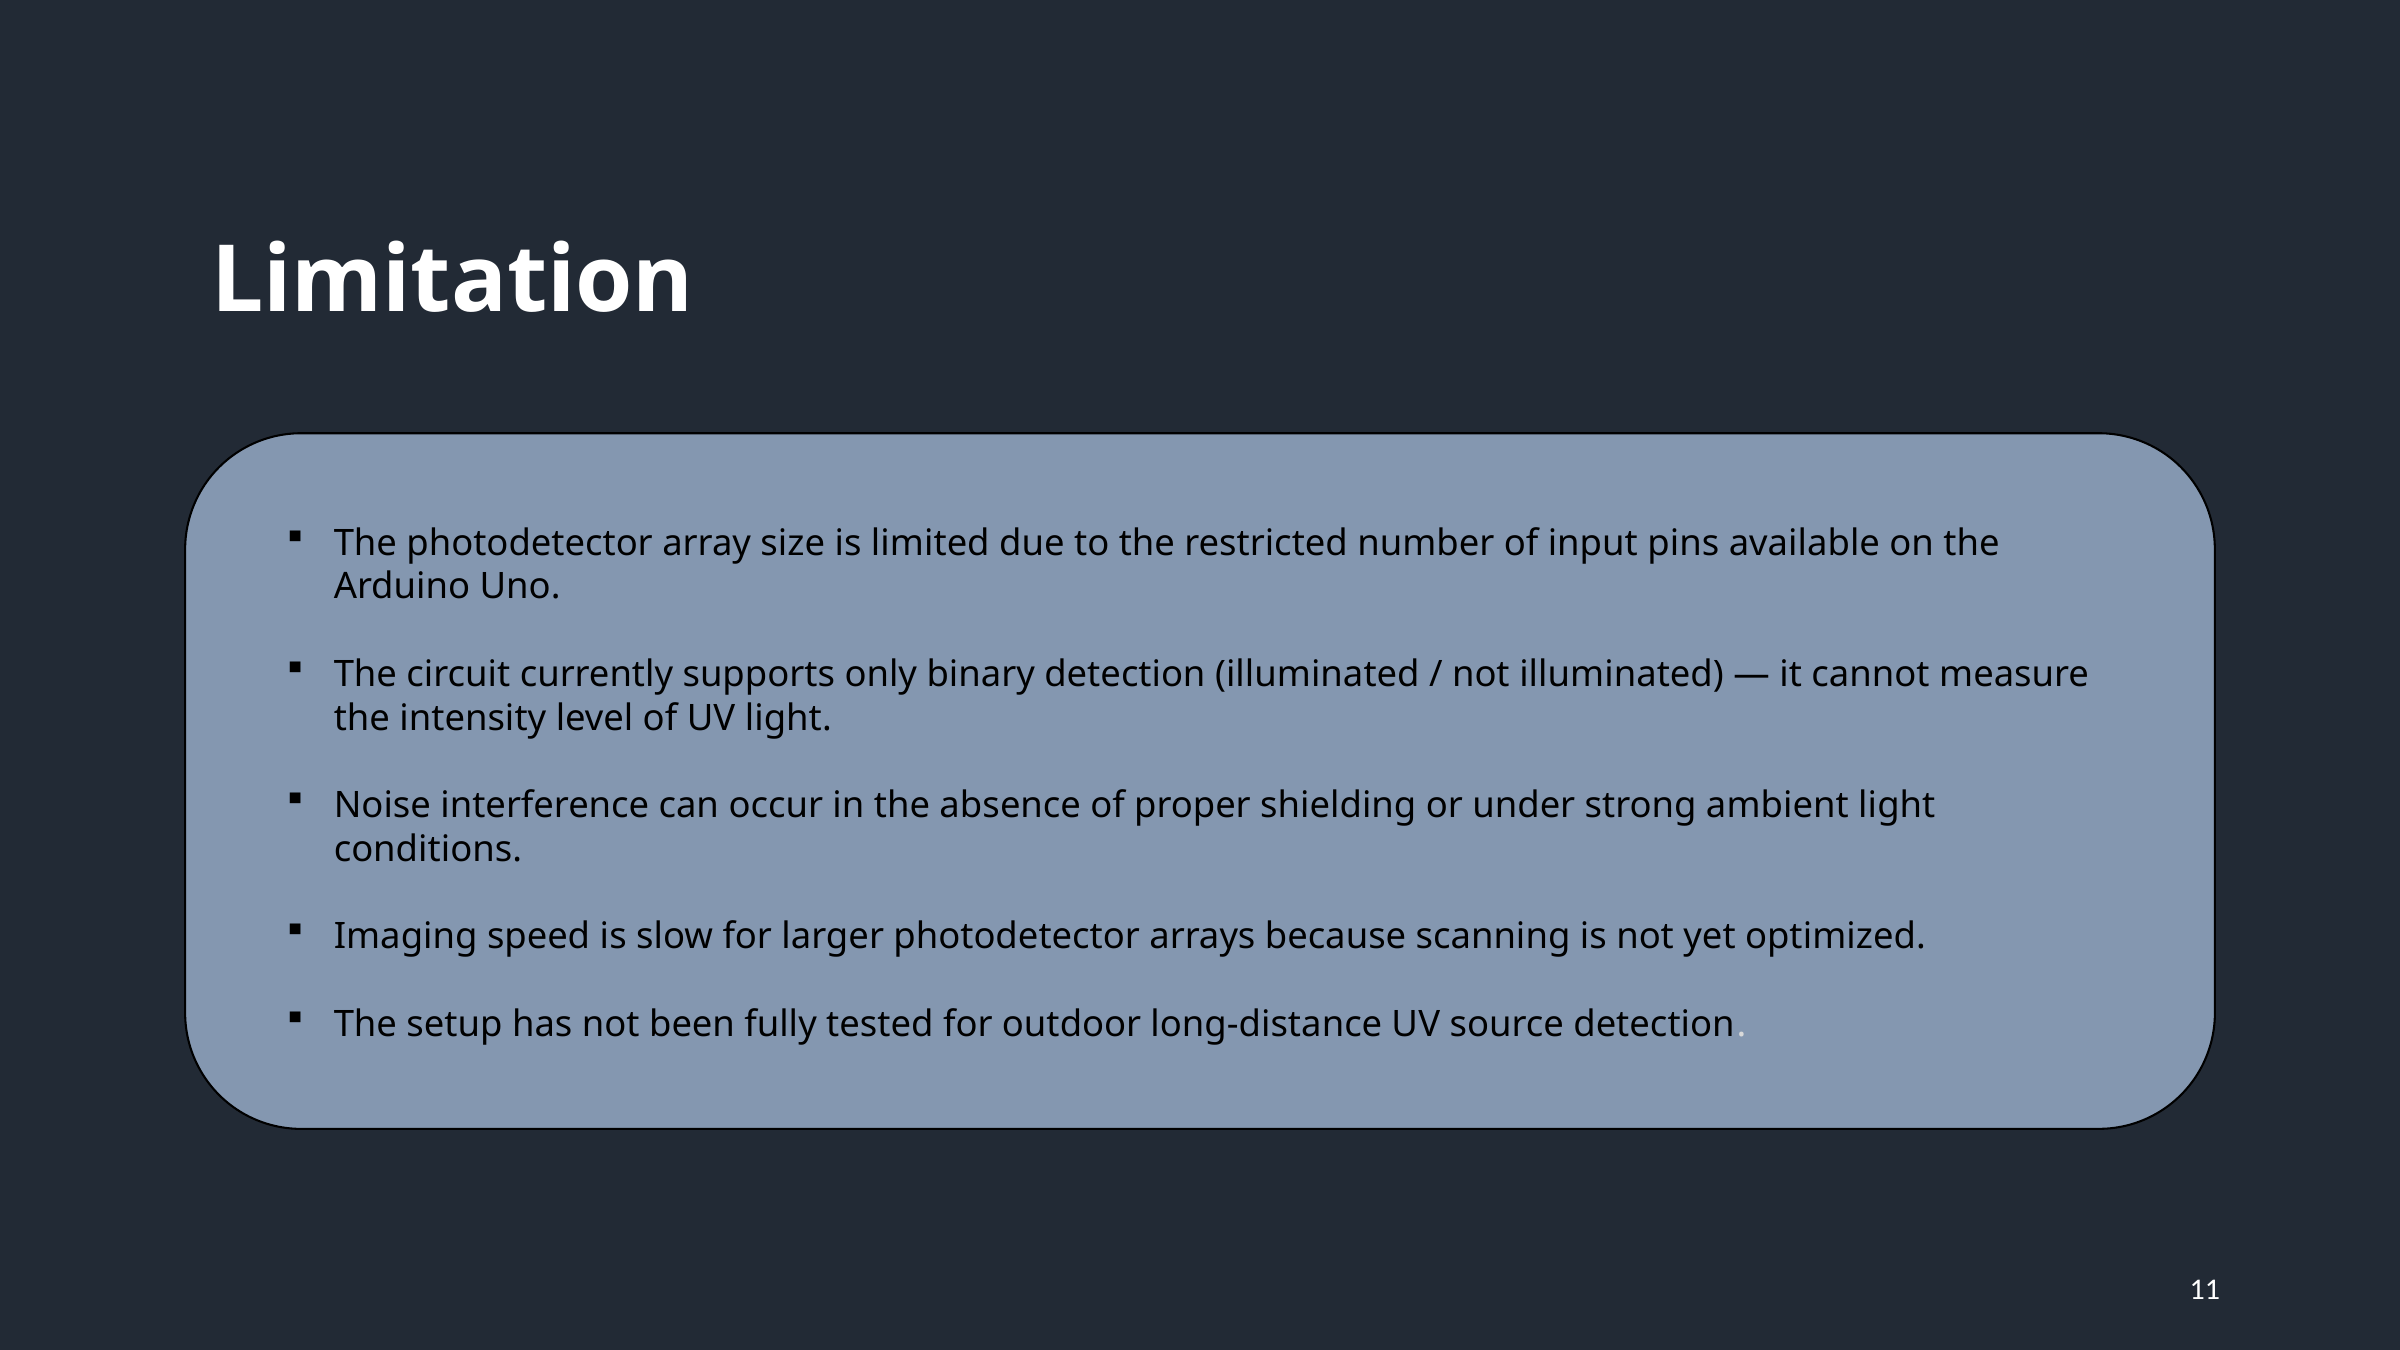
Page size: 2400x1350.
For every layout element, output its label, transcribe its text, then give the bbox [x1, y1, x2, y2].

text_box The photodetector array size is limited due to the restricted number of input pins available on the Arduino Uno. The circuit currently supports only binary detection (illuminated / not illuminated) — it cannot measure the intensity level of UV light. Noise interference can occur in the absence of proper shielding or under strong ambient light conditions. Imaging speed is slow for larger photodetector arrays because scanning is not yet optimized. The setup has not been fully tested for outdoor long-distance UV source detection. [271, 511, 2129, 1051]
slide_number 11 [1695, 1251, 2235, 1324]
text_box [184, 432, 2216, 1130]
title Limitation [196, 178, 747, 385]
